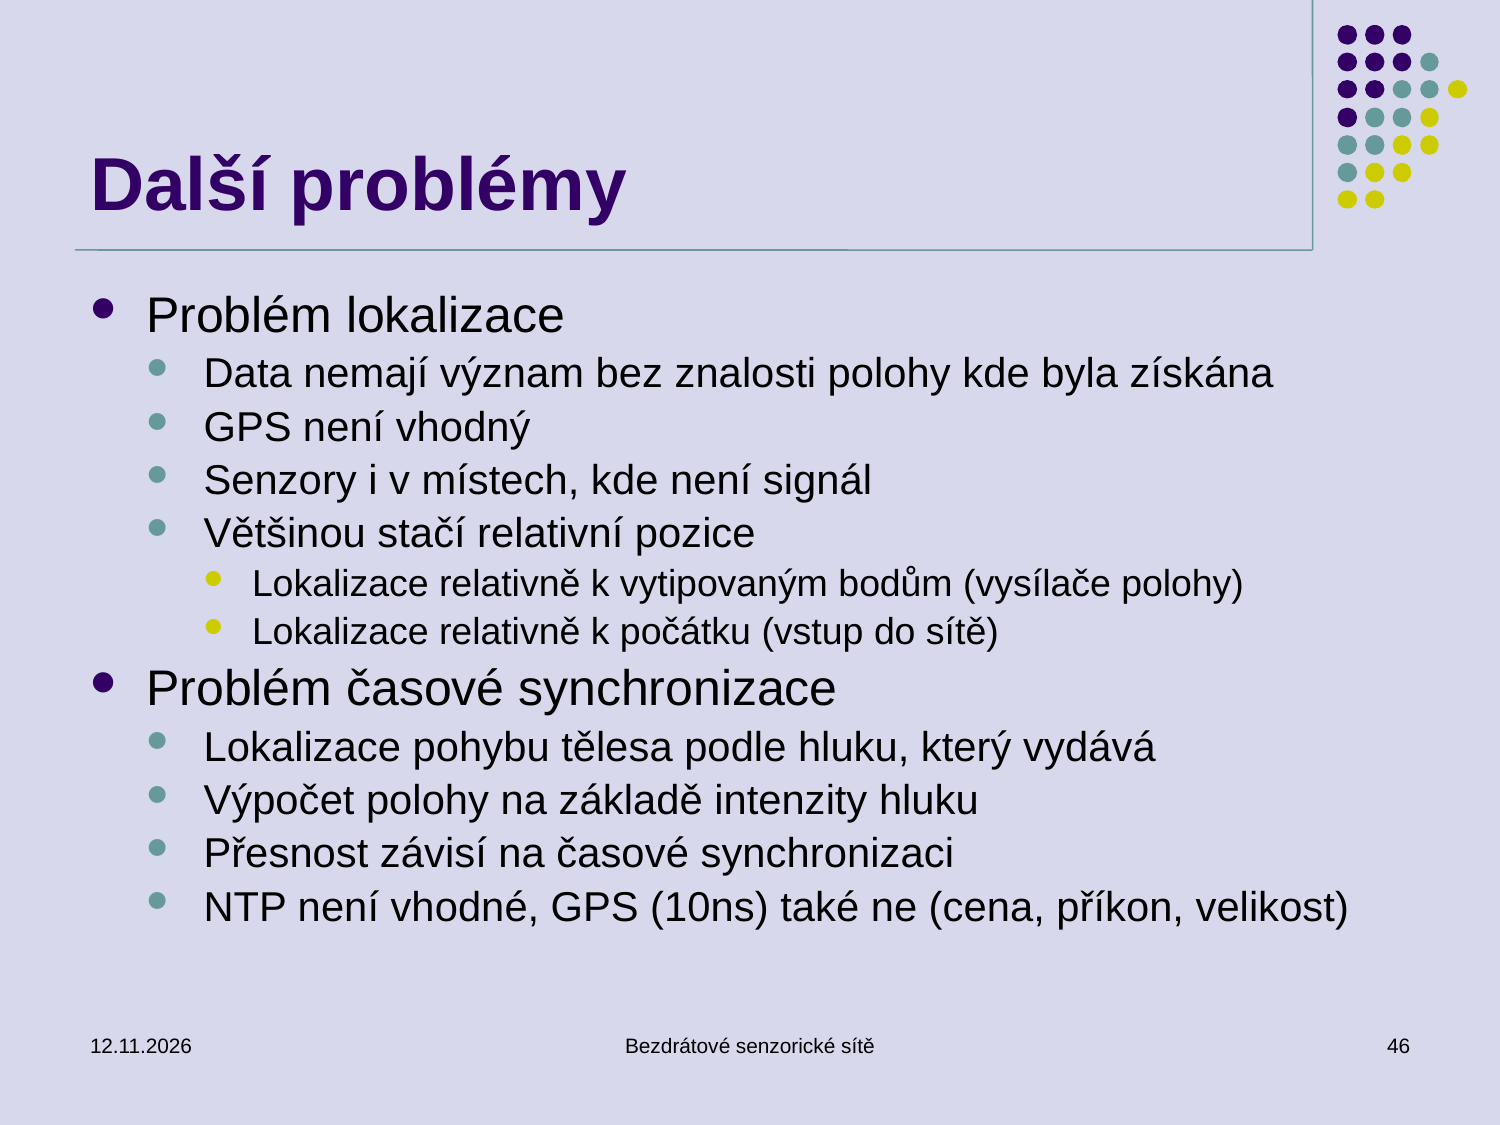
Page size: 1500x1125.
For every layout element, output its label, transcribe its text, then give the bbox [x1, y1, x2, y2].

title Další problémy [75, 20, 1313, 233]
slide_number 26. 11. 2019 [75, 1025, 425, 1100]
list Problém lokalizace Data nemají význam bez znalosti polohy kde byla získána GPS není vhodný Senzory i v místech, kde není signál Většinou stačí relativní pozice Lokalizace relativně k vytipovaným bodům (vysílače polohy) Lokalizace relativně k počátku (vstup do sítě) Problém časové synchronizace Lokalizace pohybu tělesa podle hluku, který vydává Výpočet polohy na základě intenzity hluku Přesnost závisí na časové synchronizaci NTP není vhodné, GPS (10ns) také ne (cena, příkon, velikost) [75, 282, 1425, 1006]
footer Bezdrátové senzorické sítě [512, 1025, 988, 1100]
slide_number 46 [1074, 1025, 1425, 1100]
